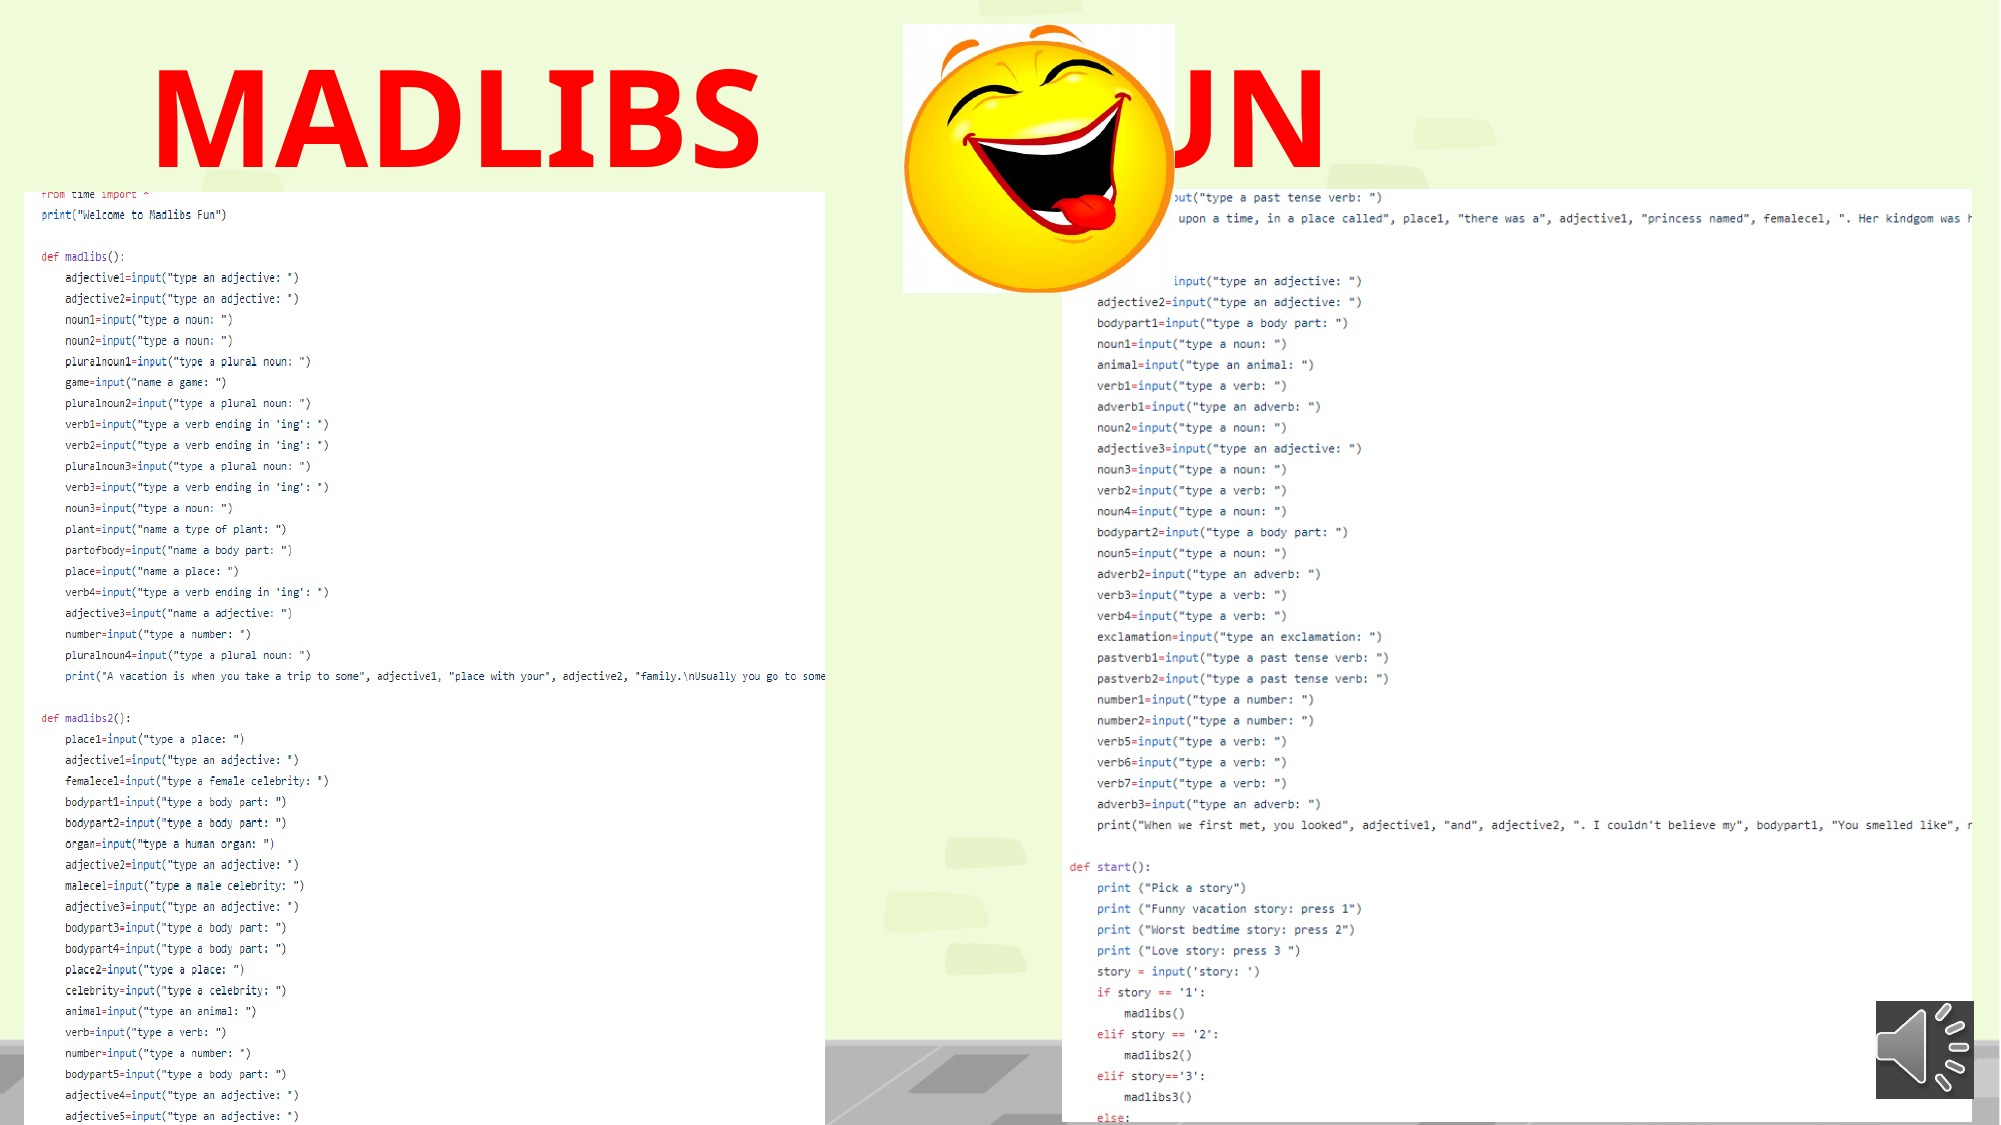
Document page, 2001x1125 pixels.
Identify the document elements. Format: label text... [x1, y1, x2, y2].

text_box MADLIBS FUN [1175, 24, 1838, 189]
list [24, 192, 825, 1125]
text_box MADLIBS FUN [62, 24, 903, 203]
picture [0, 0, 2000, 1125]
